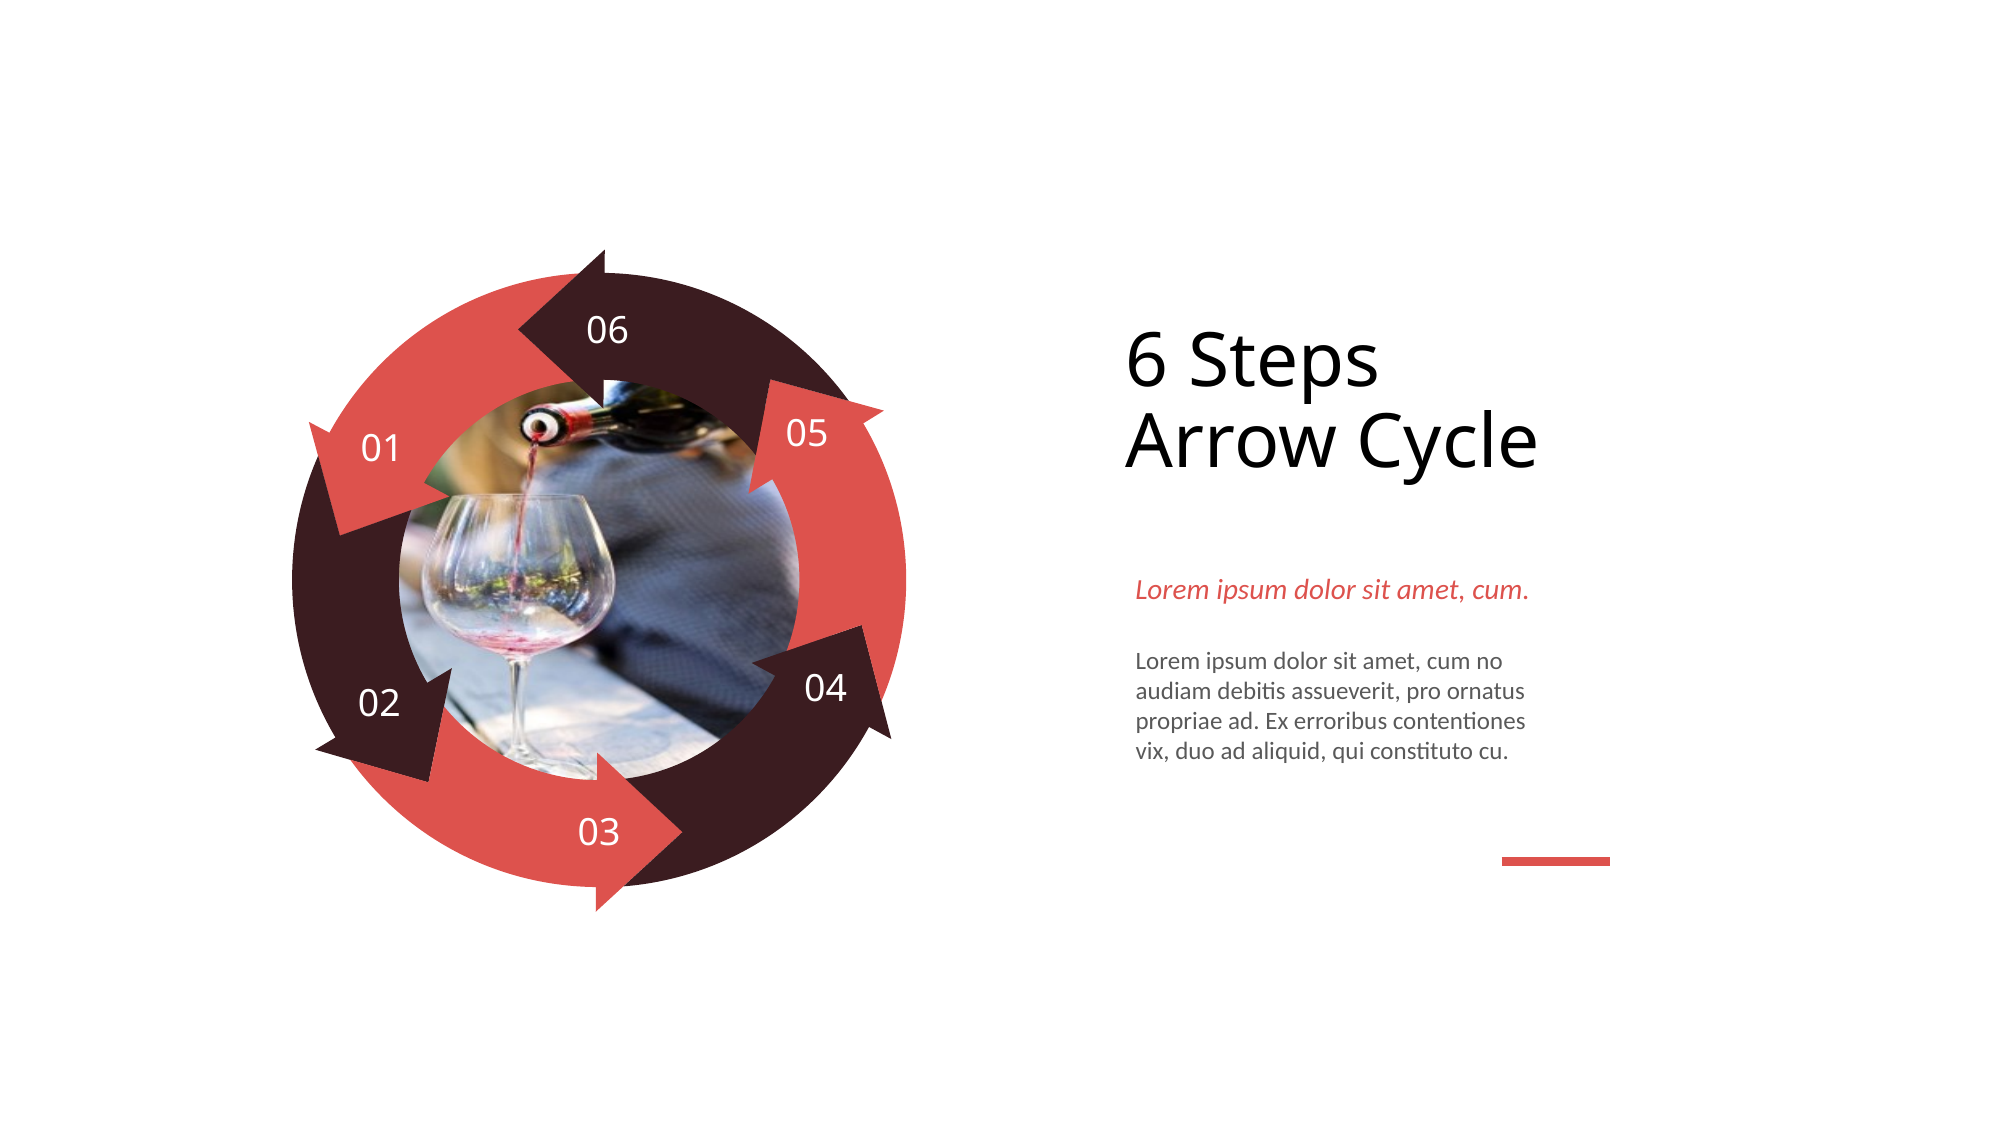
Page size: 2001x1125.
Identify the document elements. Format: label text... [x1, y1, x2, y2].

text_box Lorem ipsum dolor sit amet, cum. [1120, 562, 1680, 613]
title 6 Steps Arrow Cycle [1110, 313, 1623, 557]
text_box Lorem ipsum dolor sit amet, cum no audiam debitis assueverit, pro ornatus propriae ad. Ex erroribus contentiones vix, duo ad aliquid, qui constituto cu. [1120, 637, 1556, 772]
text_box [291, 249, 907, 912]
